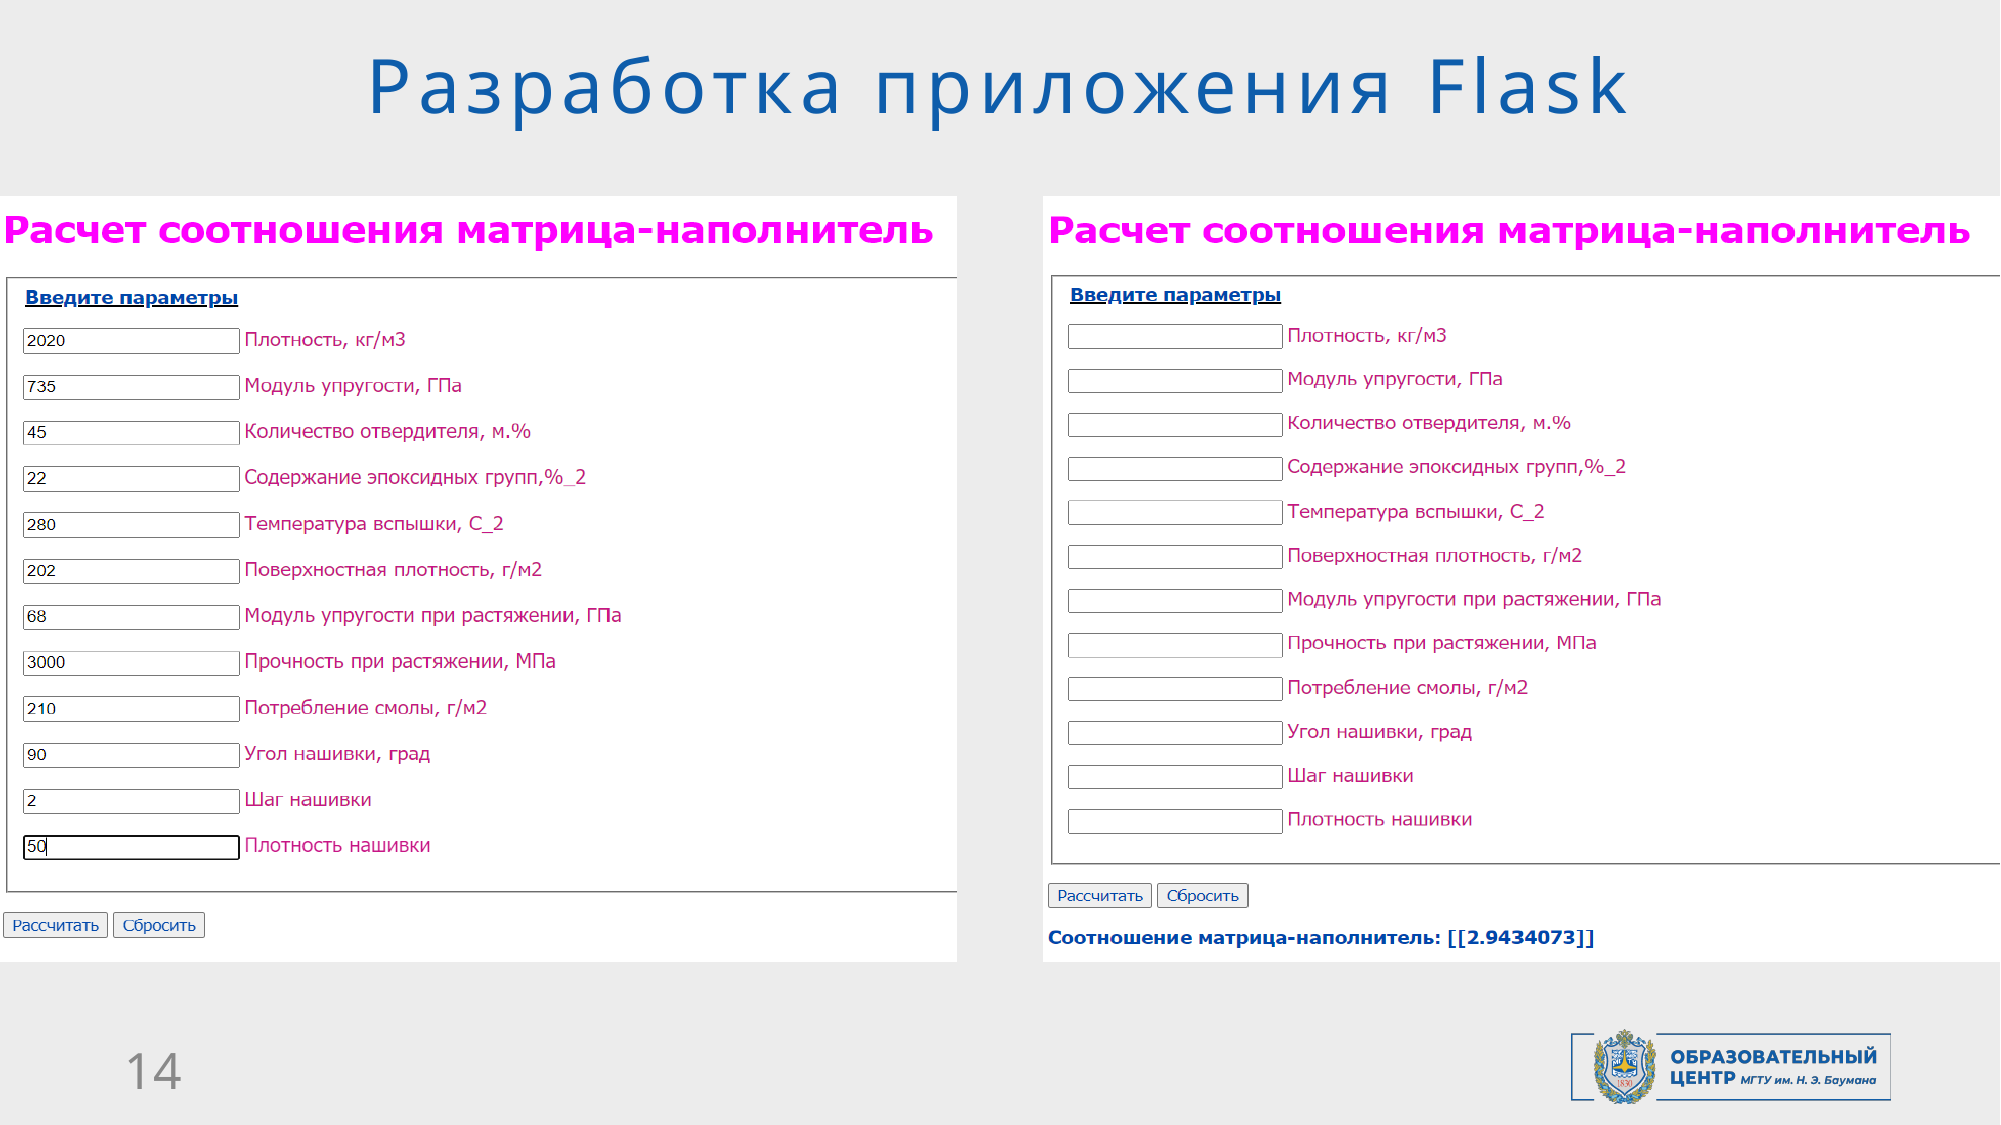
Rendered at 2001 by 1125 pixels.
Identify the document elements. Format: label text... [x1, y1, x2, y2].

picture [0, 196, 958, 963]
title Разработка приложения Flask [66, 21, 1929, 158]
picture [1042, 196, 2000, 963]
picture [1571, 1029, 1891, 1104]
slide_number 14 [109, 1043, 248, 1104]
